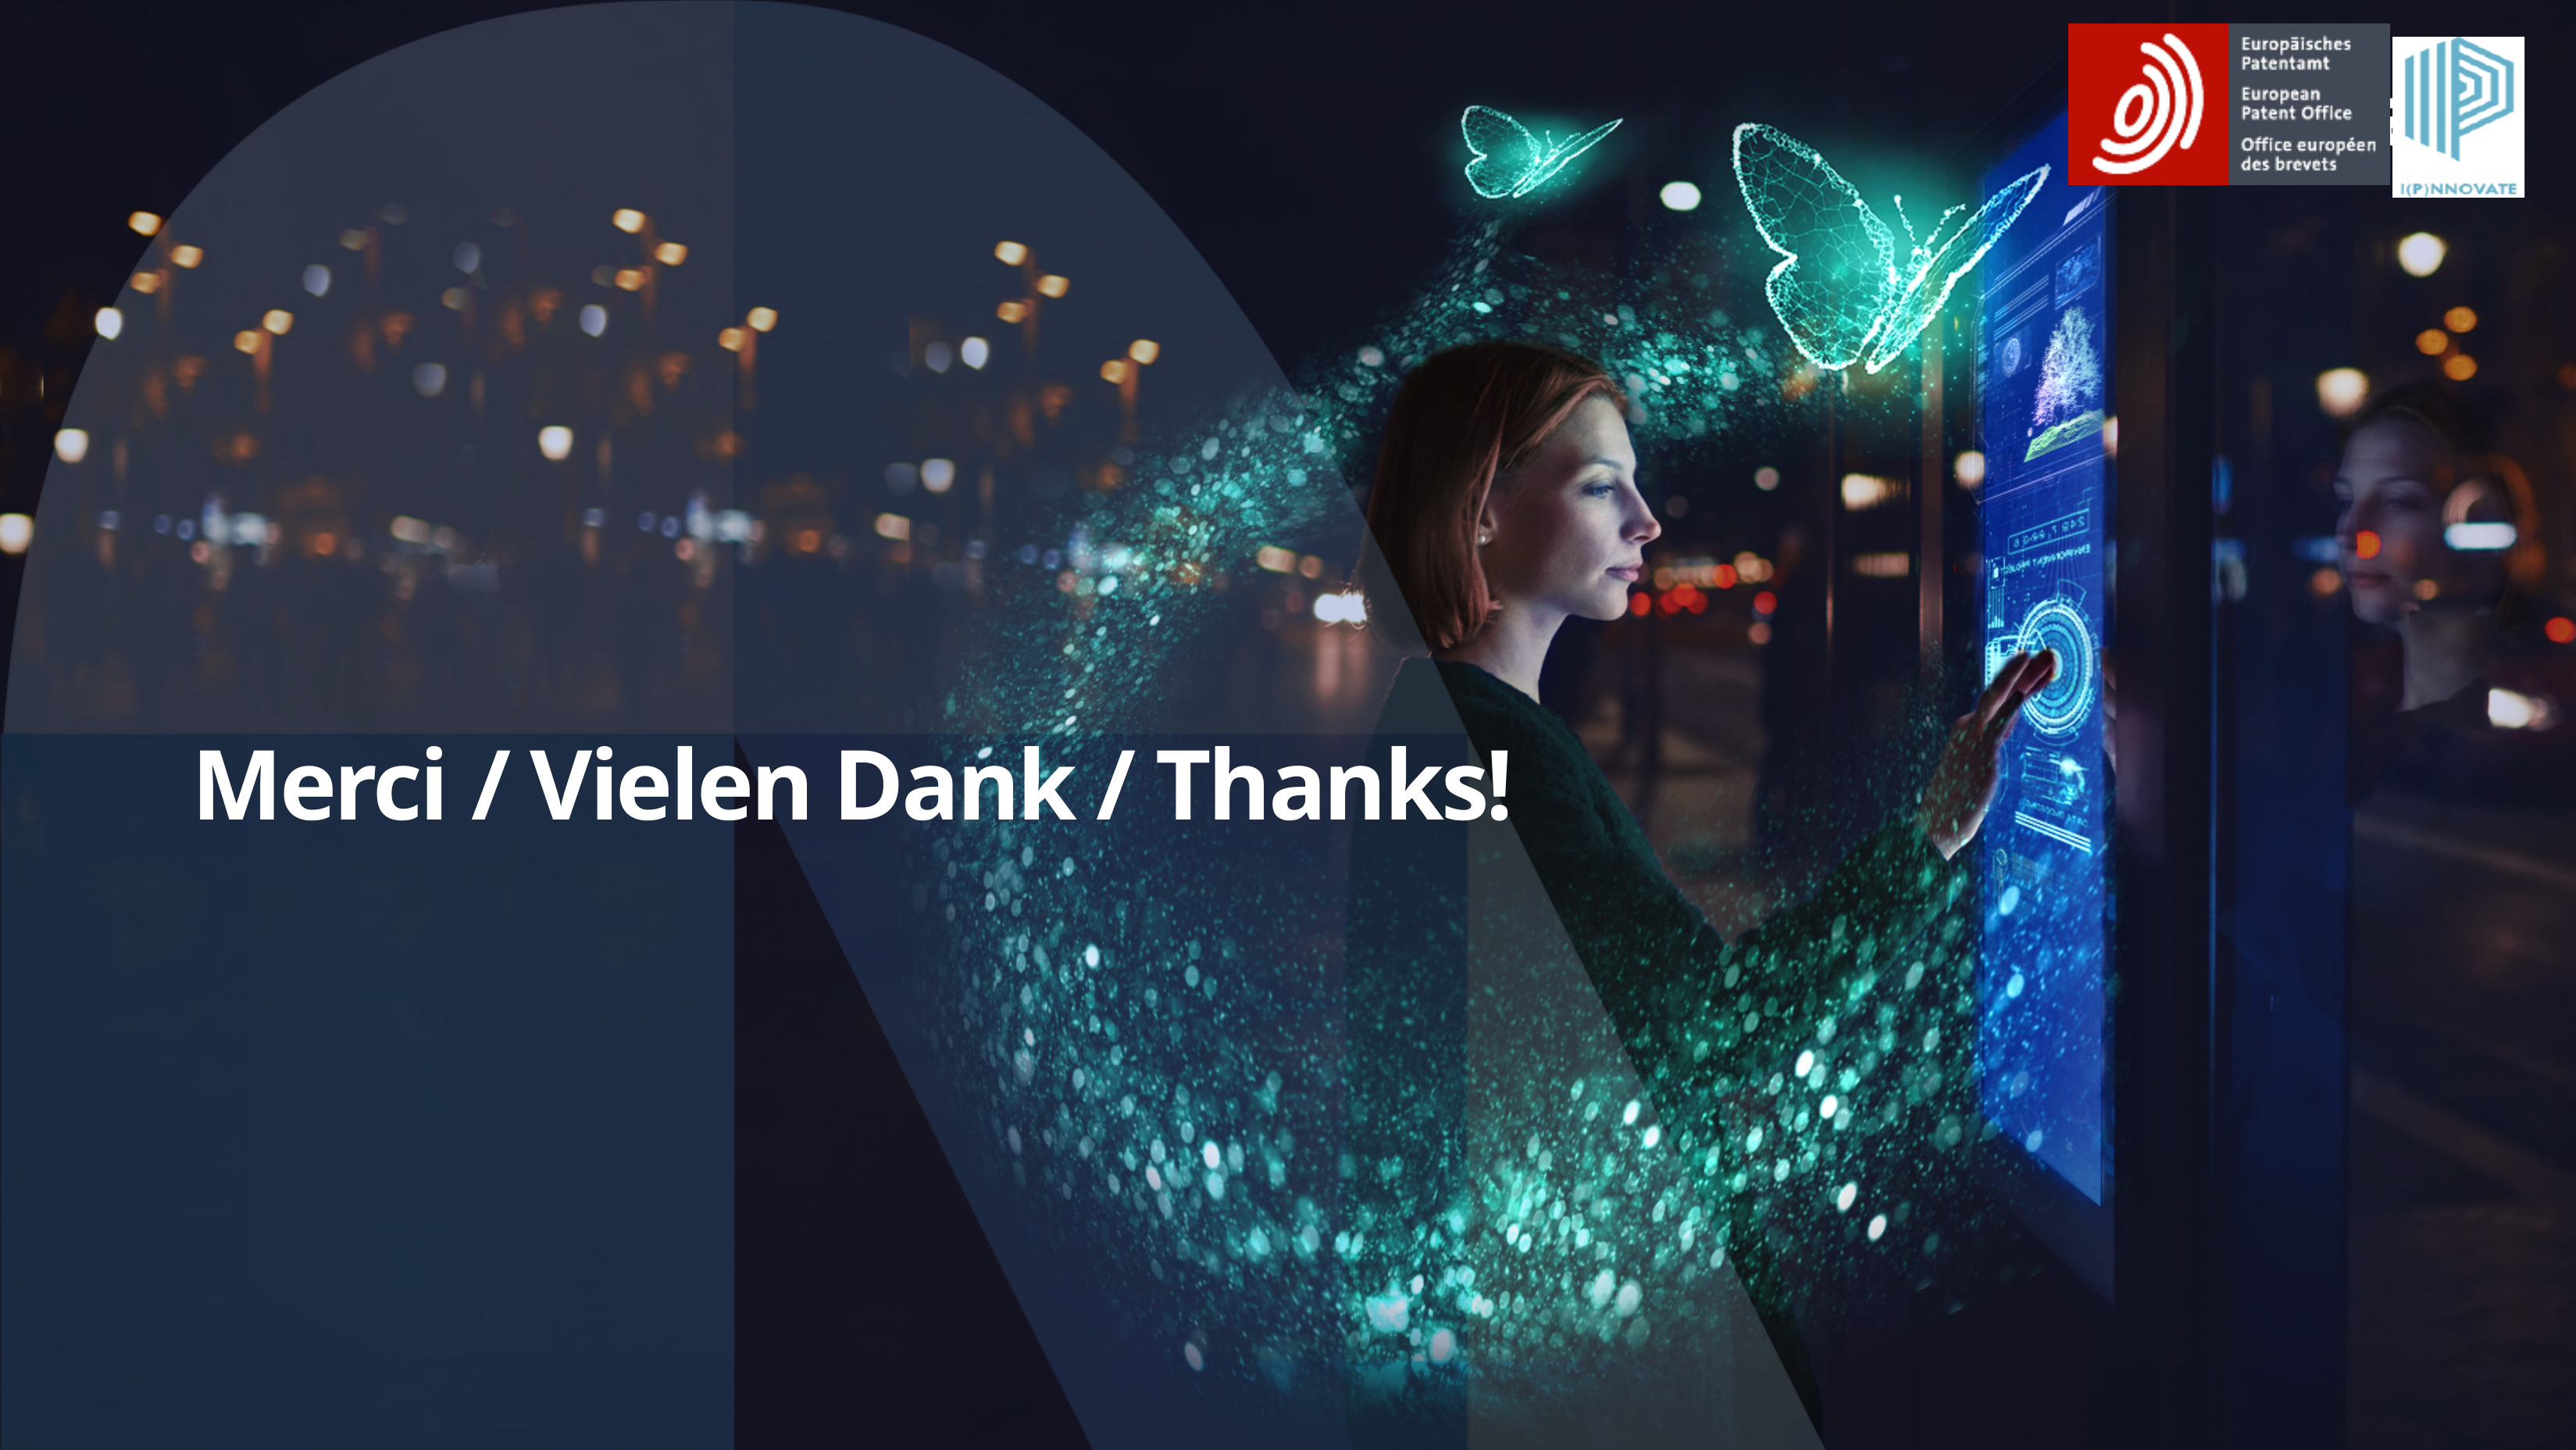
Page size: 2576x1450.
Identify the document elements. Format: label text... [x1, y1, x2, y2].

picture [0, 0, 2576, 1450]
title Merci / Vielen Dank / Thanks! [180, 605, 1957, 962]
